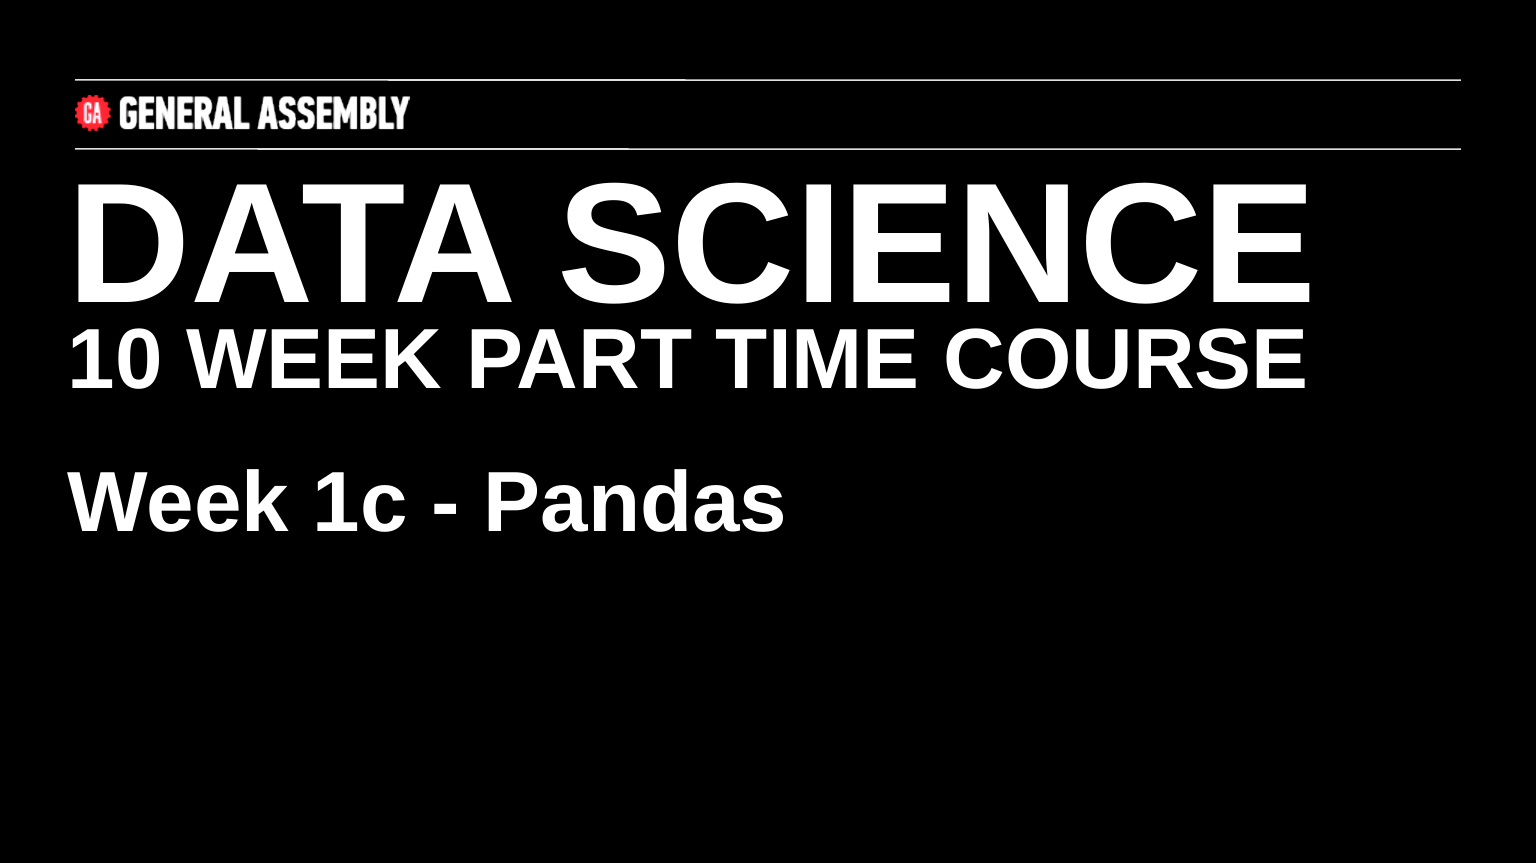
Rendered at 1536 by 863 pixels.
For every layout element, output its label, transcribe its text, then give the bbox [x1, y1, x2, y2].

title DATA SCIENCE 10 WEEK PART TIME COURSE Week 1c - Pandas [67, 187, 1458, 676]
picture [74, 94, 410, 132]
